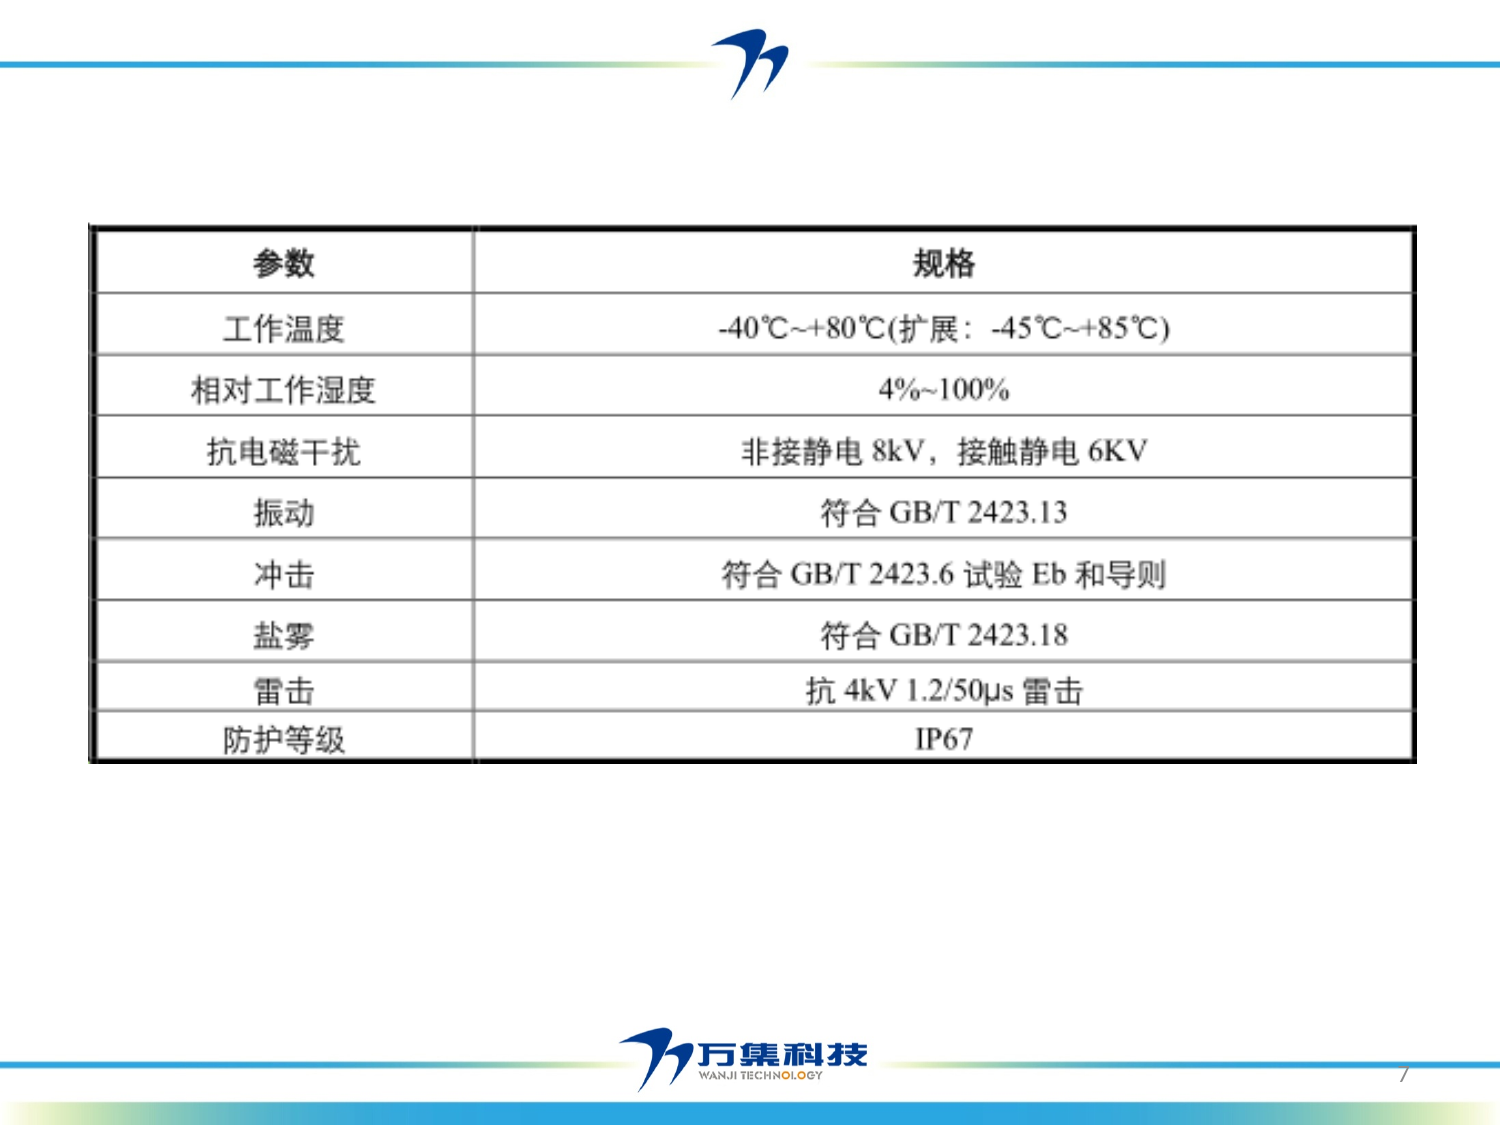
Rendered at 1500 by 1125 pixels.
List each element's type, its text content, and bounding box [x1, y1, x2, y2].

slide_number 7 [1074, 1042, 1425, 1103]
picture [0, 0, 1500, 1125]
